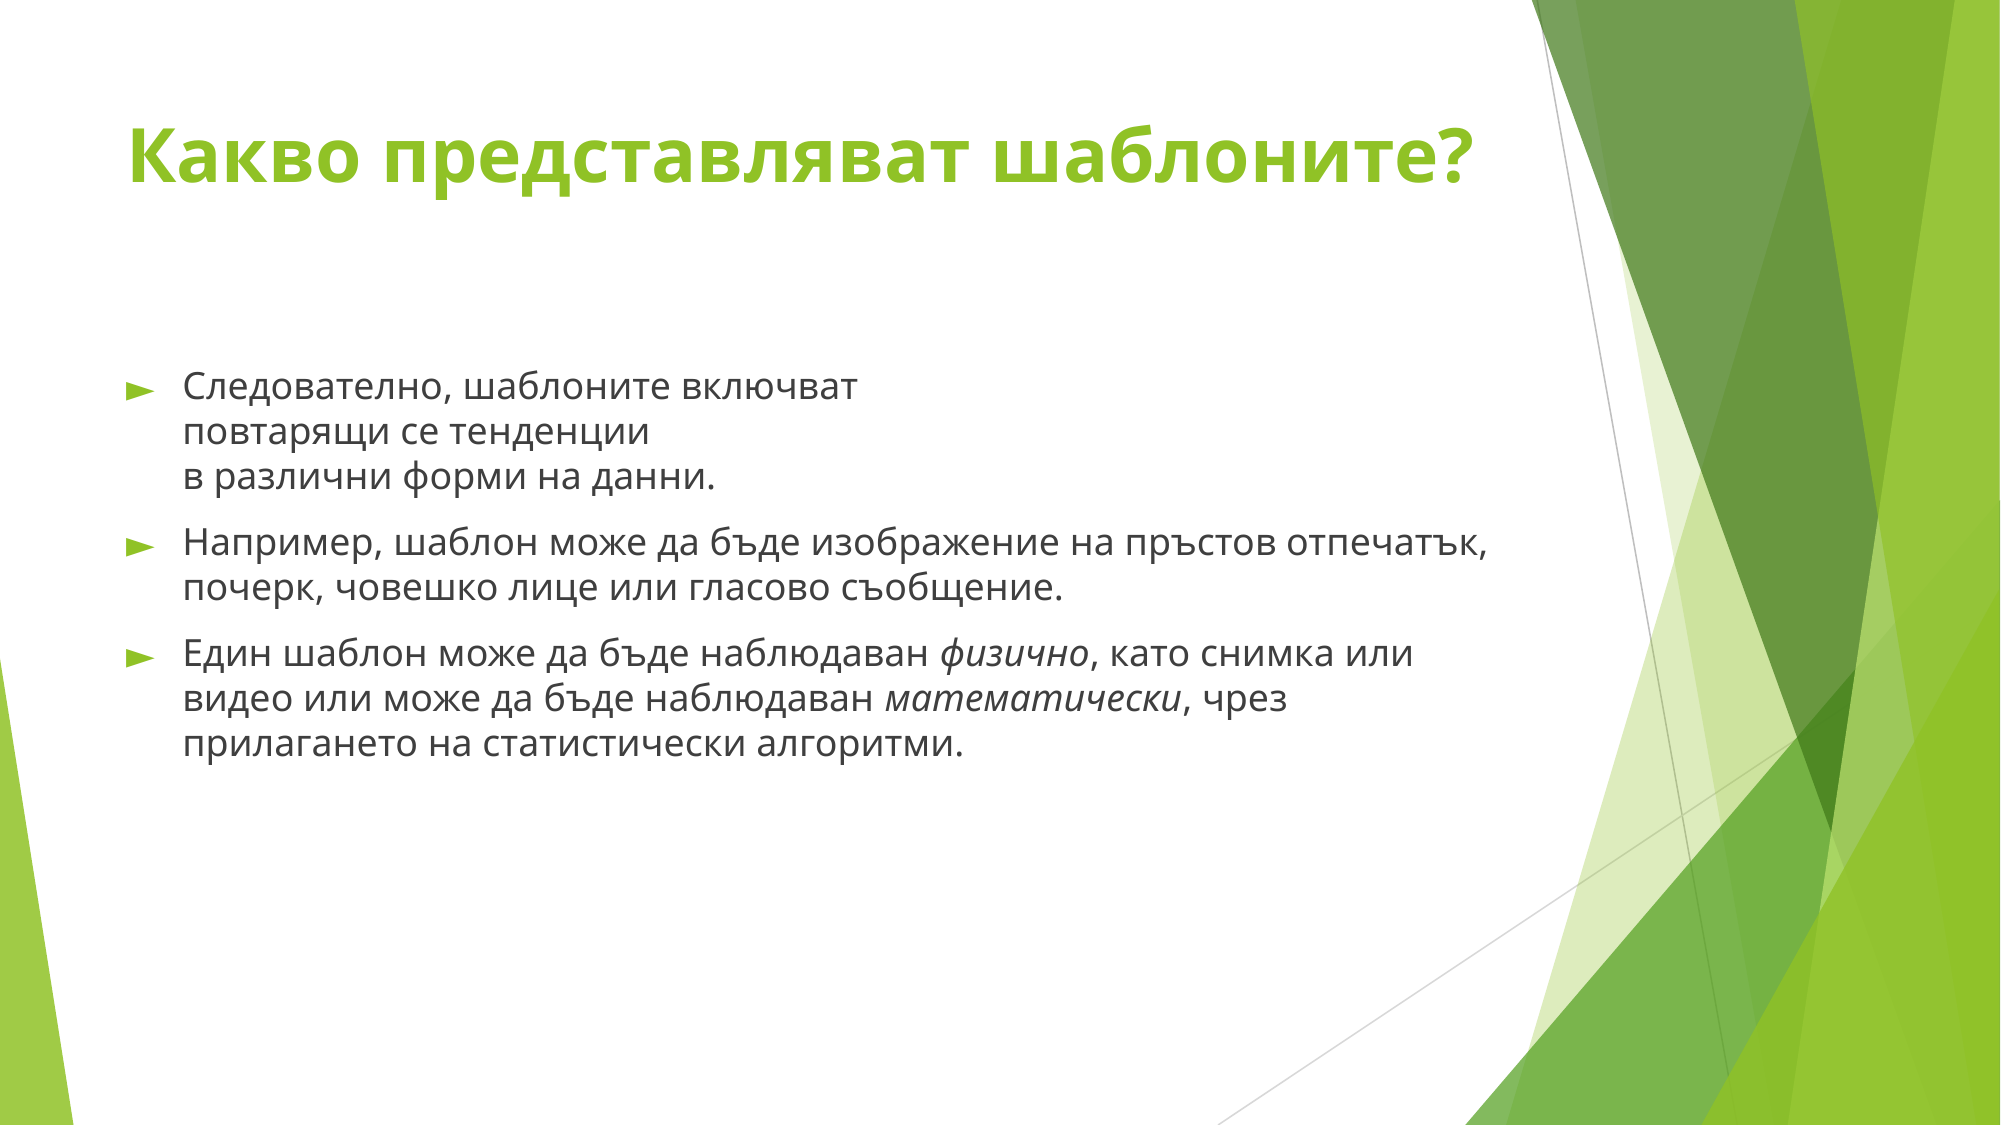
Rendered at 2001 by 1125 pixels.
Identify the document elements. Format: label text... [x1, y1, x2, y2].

title Какво представляват шаблоните? [111, 99, 1522, 317]
list Следователно, шаблоните включват повтарящи се тенденции в различни форми на данни. Например, шаблон може да бъде изображение на пръстов отпечатък, почерк, човешко лице или гласово съобщение. Един шаблон може да бъде наблюдаван физично, като снимка или видео или може да бъде наблюдаван математически, чрез прилагането на статистически алгоритми. [111, 354, 1522, 992]
